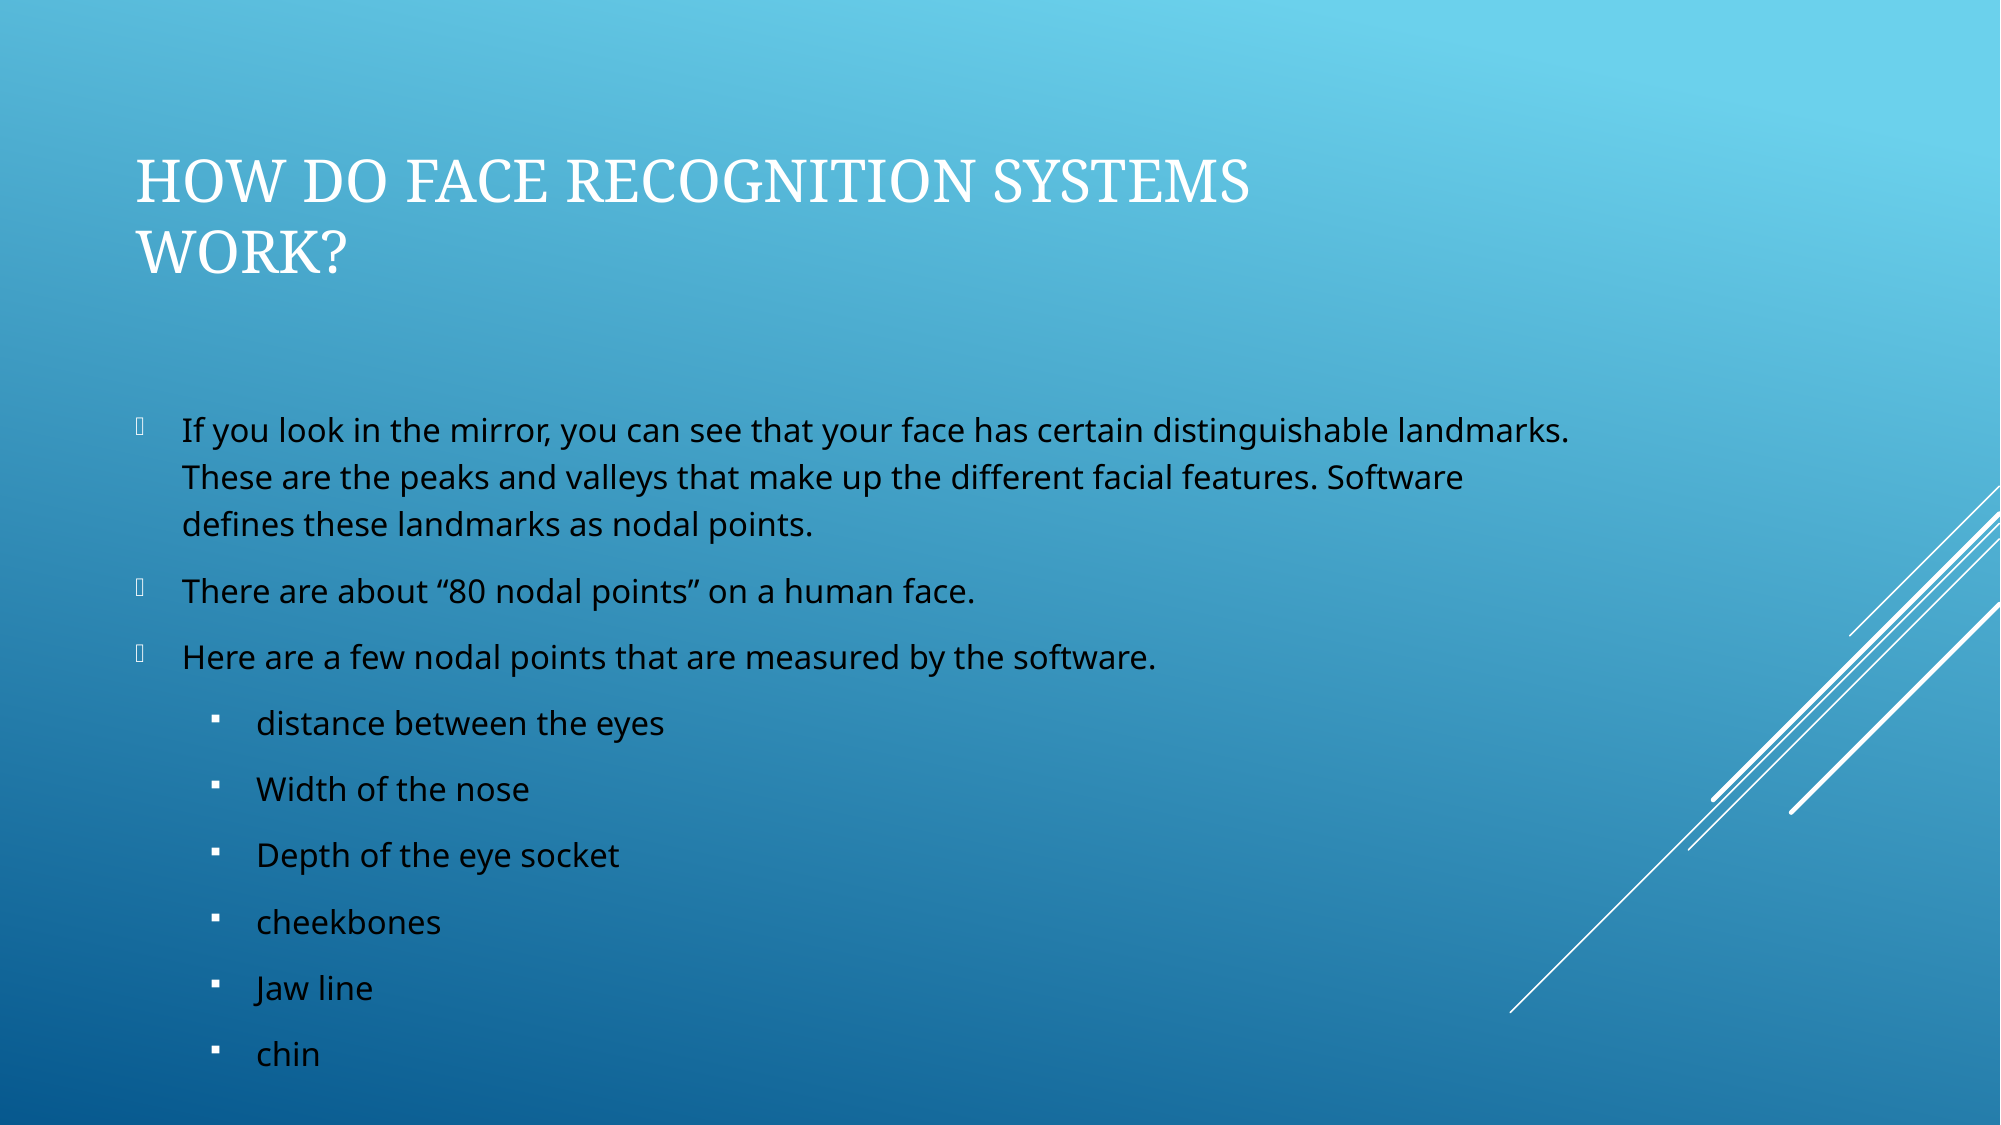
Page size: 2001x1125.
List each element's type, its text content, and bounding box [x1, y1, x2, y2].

title HOW DO FACE RECOGNITION SYSTEMS WORK? [120, 134, 1433, 365]
list If you look in the mirror, you can see that your face has certain distinguishable landmarks. These are the peaks and valleys that make up the different facial features. Software defines these landmarks as nodal points. There are about “80 nodal points” on a human face. Here are a few nodal points that are measured by the software. distance between the eyes Width of the nose Depth of the eye socket cheekbones Jaw line chin [120, 393, 1588, 1082]
